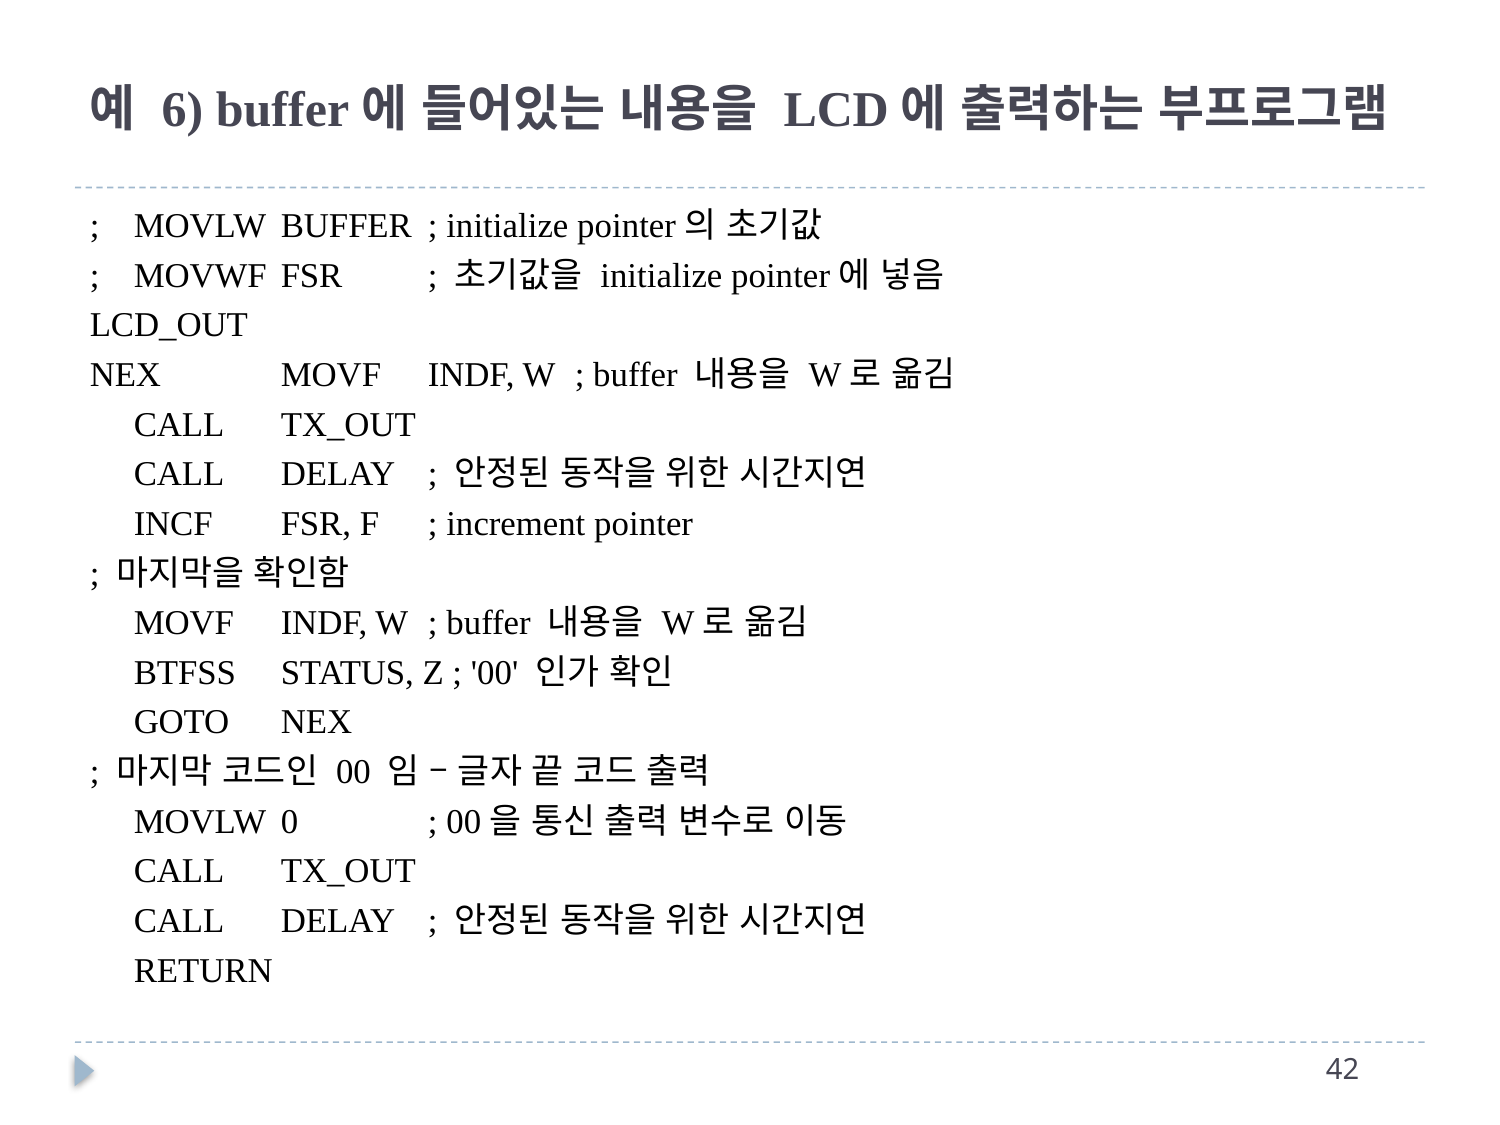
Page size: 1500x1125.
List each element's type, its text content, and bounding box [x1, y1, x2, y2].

list ; MOVLW BUFFER ; initialize pointer의 초기값 ; MOVWF FSR ; 초기값을 initialize pointer에 넣음 LCD_OUT NEX MOVF INDF, W ; buffer 내용을 W로 옮김 CALL TX_OUT CALL DELAY ; 안정된 동작을 위한 시간지연 INCF FSR, F ; increment pointer ; 마지막을 확인함 MOVF INDF, W ; buffer 내용을 W로 옮김 BTFSS STATUS, Z ; '00' 인가 확인 GOTO NEX ; 마지막 코드인 00 임 – 글자 끝 코드 출력 MOVLW 0 ; 00을 통신 출력 변수로 이동 CALL TX_OUT CALL DELAY ; 안정된 동작을 위한 시간지연 RETURN [75, 200, 1425, 1010]
title 예 6) buffer에 들어있는 내용을 LCD에 출력하는 부프로그램 [75, 24, 1425, 188]
slide_number 41 [1101, 1042, 1427, 1103]
